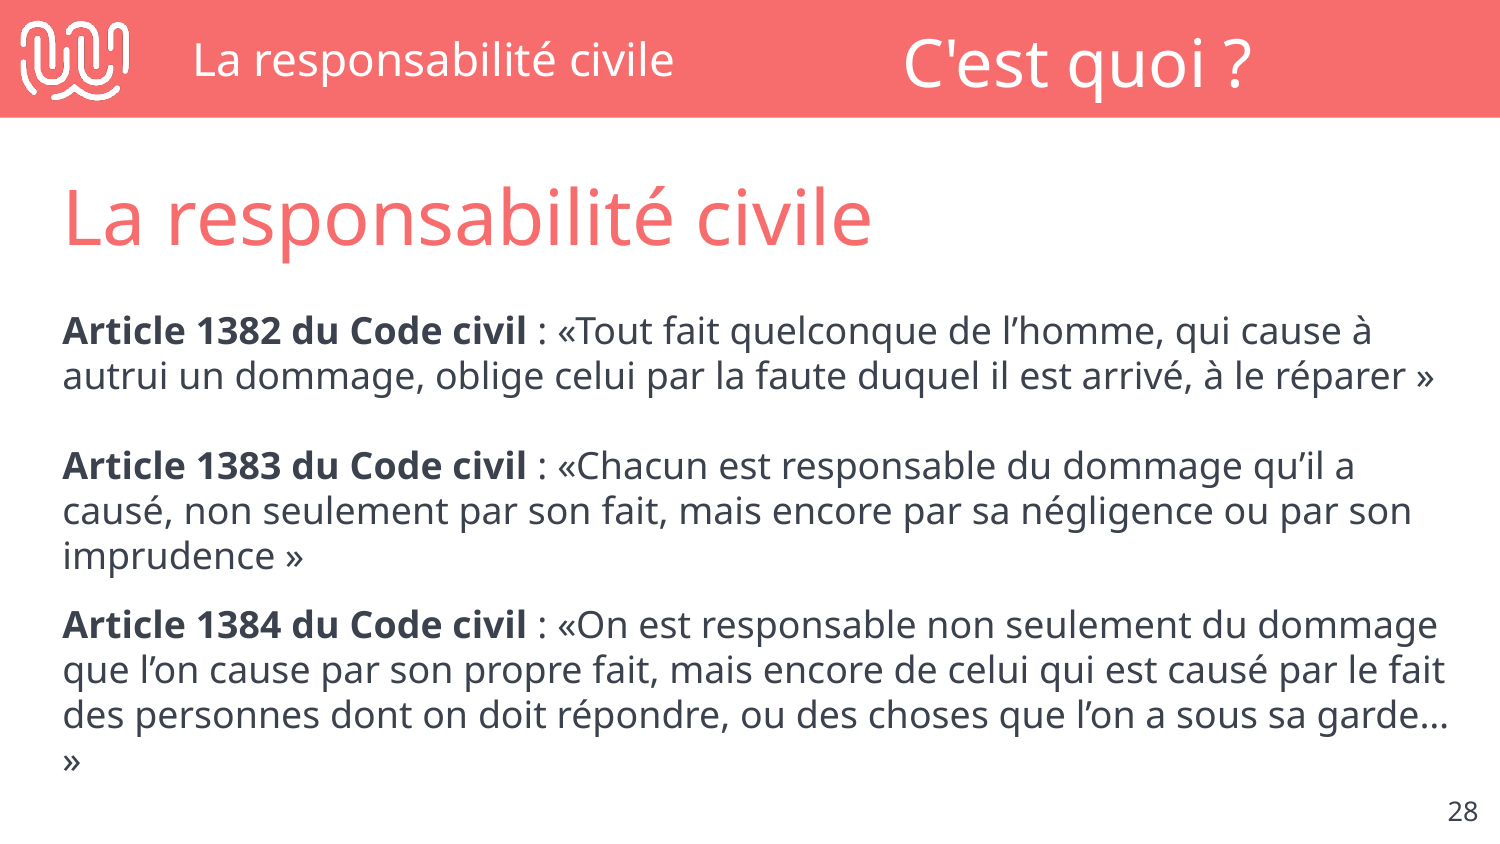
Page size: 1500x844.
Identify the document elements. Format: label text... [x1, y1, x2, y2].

slide_number ‹#› [1403, 779, 1494, 844]
list Article 1382 du Code civil : «Tout fait quelconque de l’homme, qui cause à autrui un dommage, oblige celui par la faute duquel il est arrivé, à le réparer » [62, 306, 1452, 442]
title La responsabilité civile [62, 168, 1452, 256]
list Article 1383 du Code civil : «Chacun est responsable du dommage qu’il a causé, non seulement par son fait, mais encore par sa négligence ou par son imprudence » [62, 442, 1452, 600]
title La responsabilité civile [192, 0, 896, 118]
list Article 1384 du Code civil : «On est responsable non seulement du dommage que l’on cause par son propre fait, mais encore de celui qui est causé par le fait des personnes dont on doit répondre, ou des choses que l’on a sous sa garde… » [62, 600, 1452, 760]
subtitle C'est quoi ? [902, 31, 1479, 91]
picture [20, 20, 134, 101]
